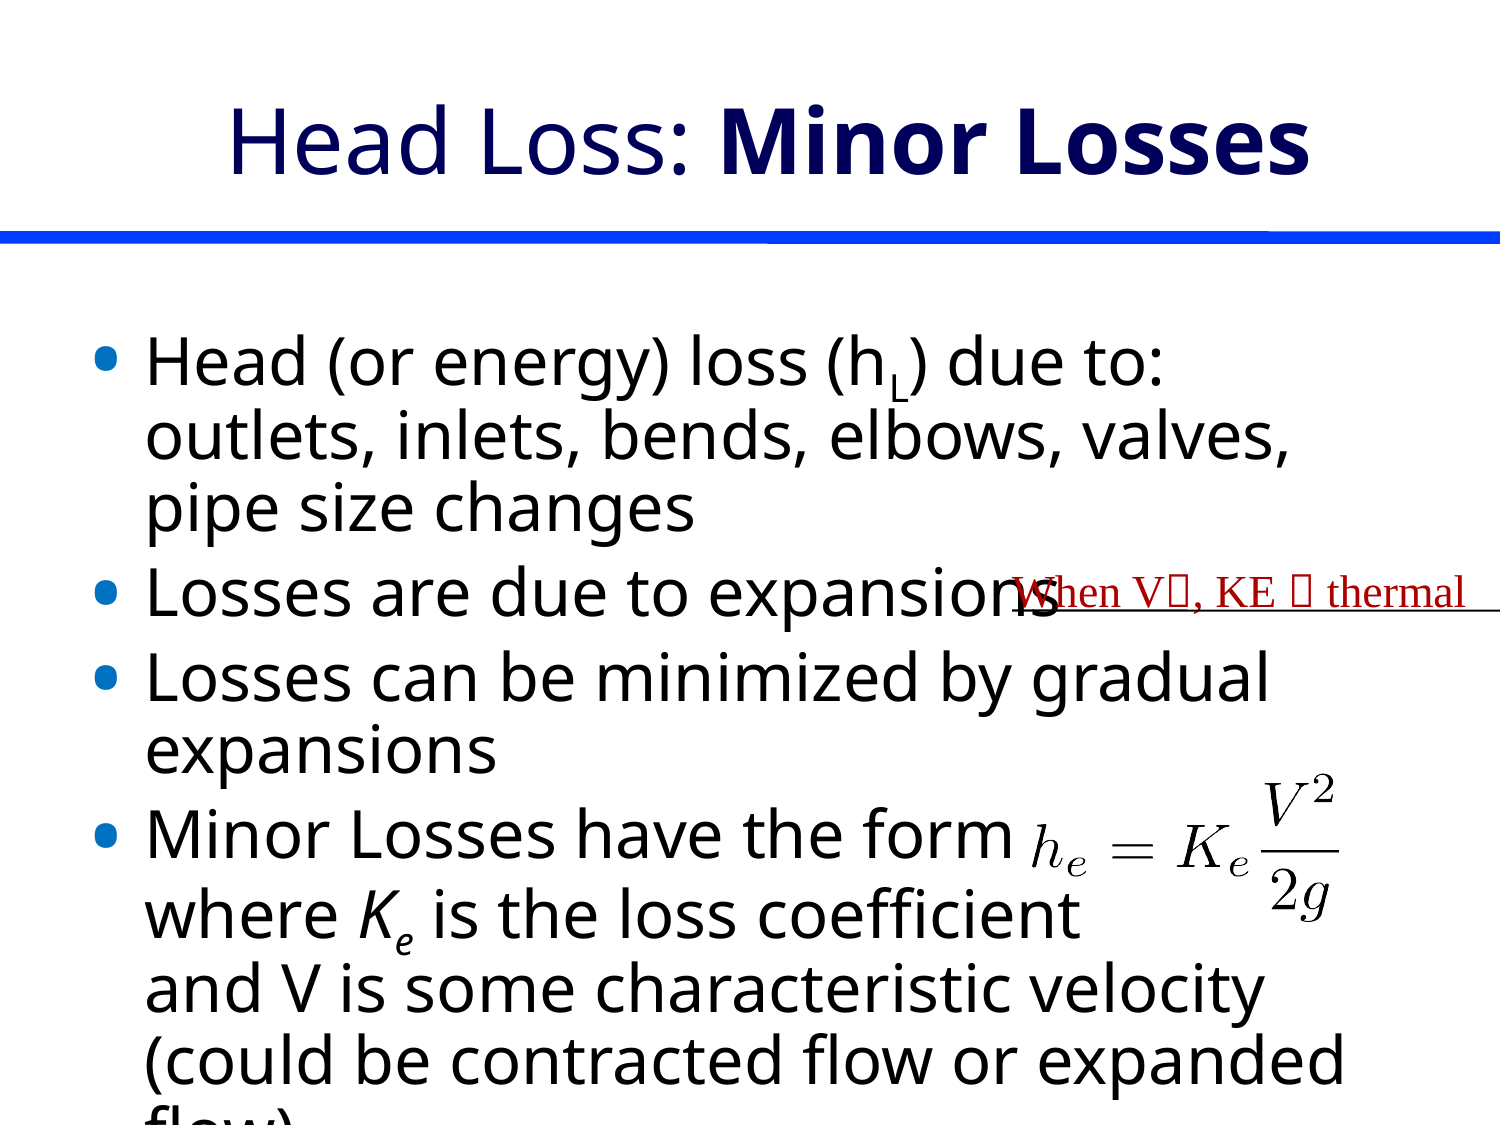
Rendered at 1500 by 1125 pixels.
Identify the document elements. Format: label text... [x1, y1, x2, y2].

text_box When V, KE  thermal [997, 553, 1500, 624]
picture [1032, 773, 1339, 923]
list Head (or energy) loss (hL) due to: outlets, inlets, bends, elbows, valves, pipe size changes Losses are due to expansions Losses can be minimized by gradual expansions Minor Losses have the form where Ke is the loss coefficient and V is some characteristic velocity (could be contracted flow or expanded flow) [72, 312, 1370, 1063]
title Head Loss: Minor Losses [75, 13, 1463, 201]
